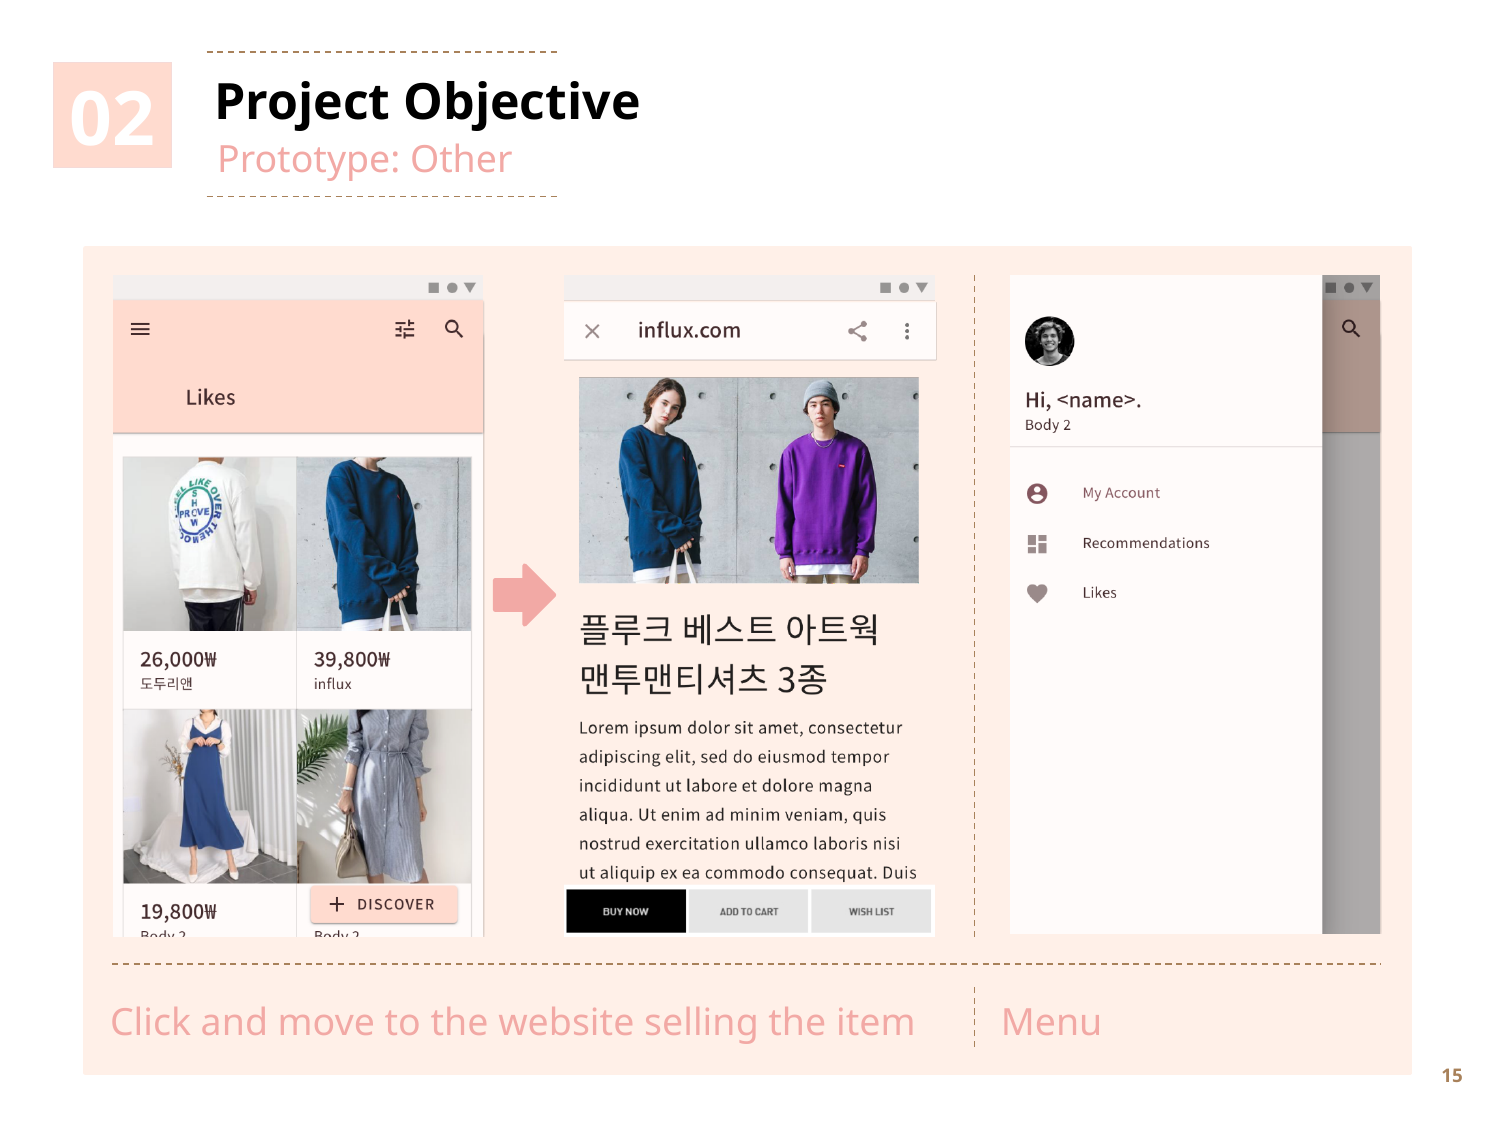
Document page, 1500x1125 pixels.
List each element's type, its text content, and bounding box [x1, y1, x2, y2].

text_box Click and move to the website selling the item [83, 246, 984, 1075]
text_box [492, 563, 557, 627]
picture [112, 275, 486, 938]
text_box 02 [53, 62, 172, 168]
slide_number 14 [1128, 1046, 1478, 1107]
text_box Menu [984, 246, 1412, 1075]
text_box Prototype: Other [202, 127, 528, 188]
picture [1010, 274, 1382, 935]
text_box Project Objective [199, 62, 656, 137]
picture [564, 275, 937, 938]
